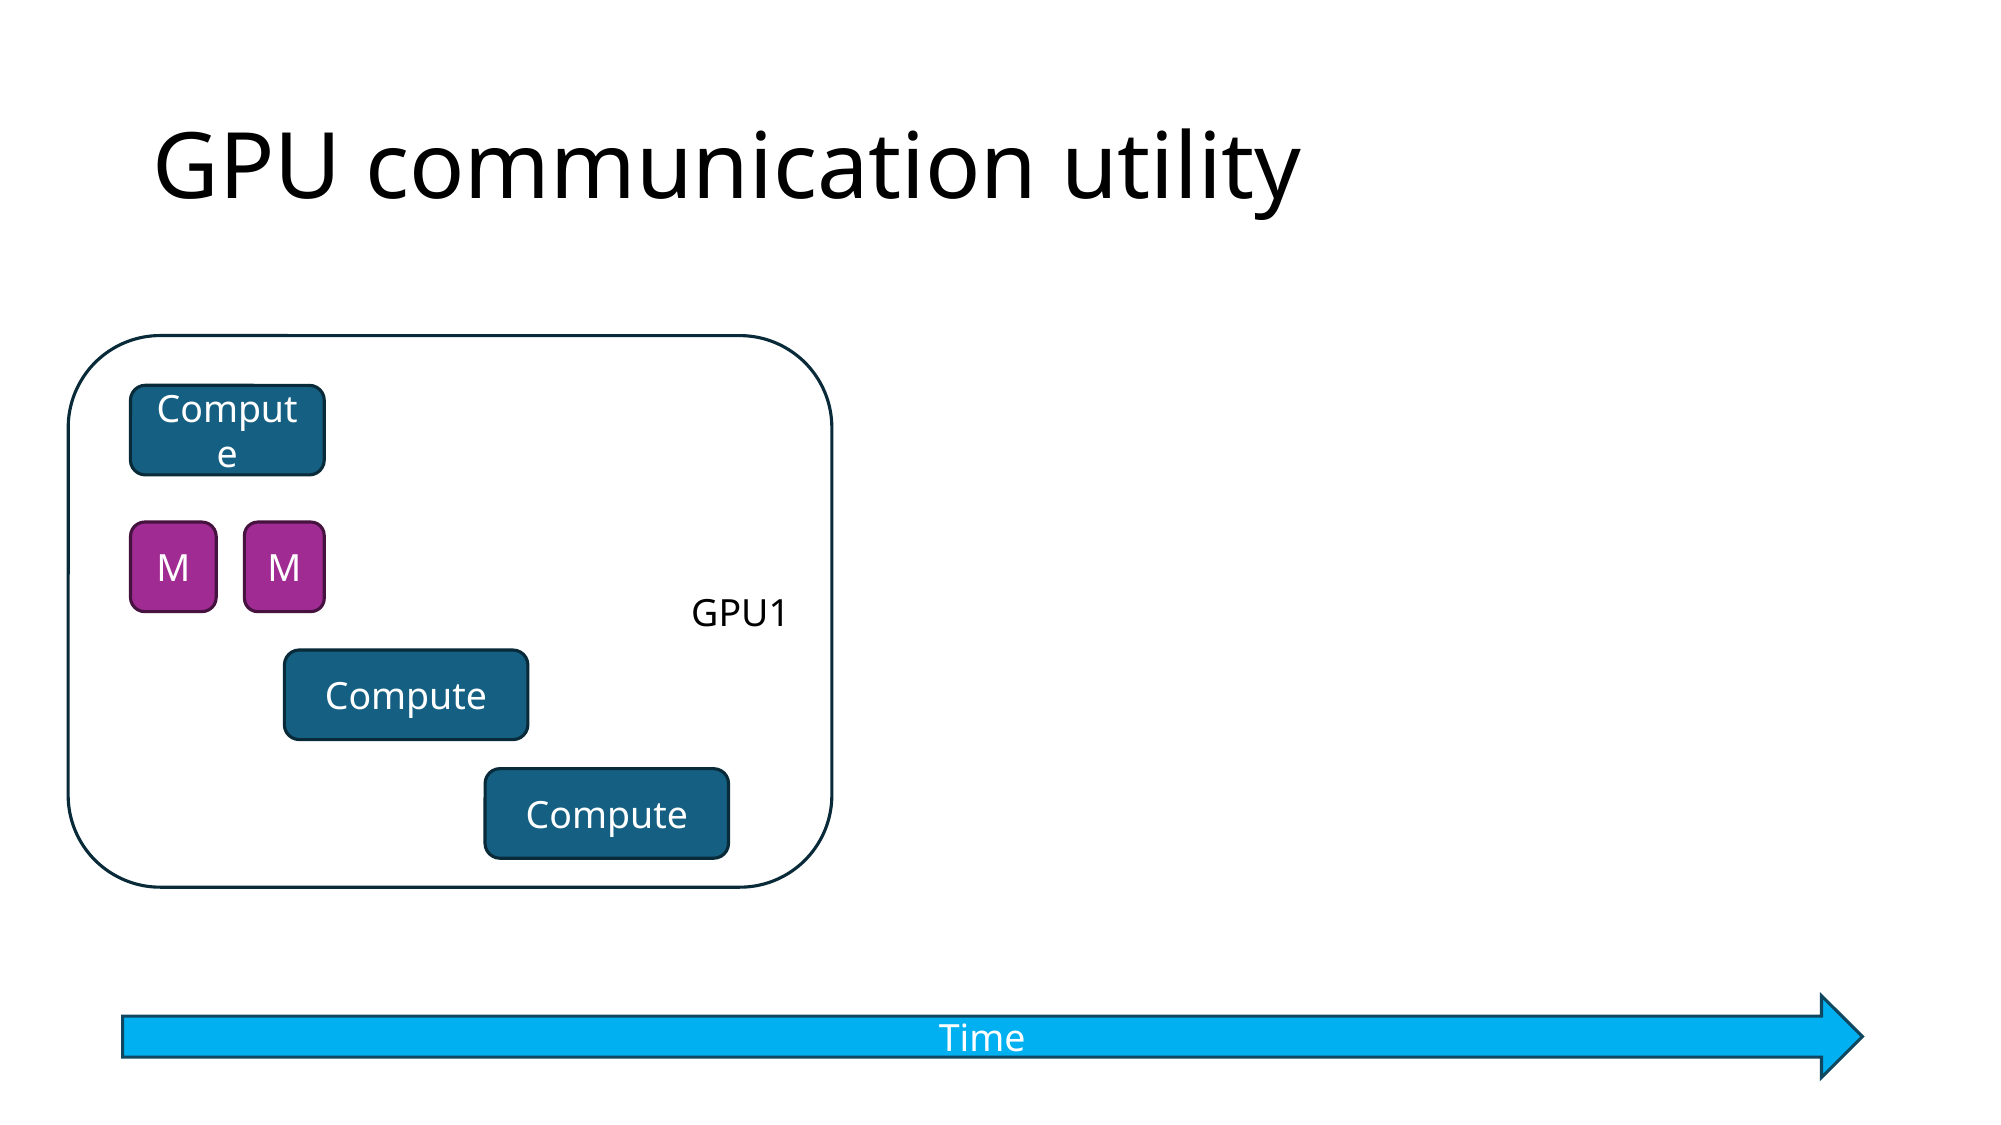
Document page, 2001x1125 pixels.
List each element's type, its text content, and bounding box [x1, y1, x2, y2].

text_box Time [121, 991, 1865, 1082]
text_box Compute [483, 767, 731, 860]
text_box Compute [128, 383, 326, 477]
title GPU communication utility [137, 59, 1863, 278]
text_box GPU1 [66, 333, 834, 889]
text_box M [242, 520, 326, 614]
text_box Compute [282, 648, 530, 742]
text_box M [128, 520, 218, 614]
